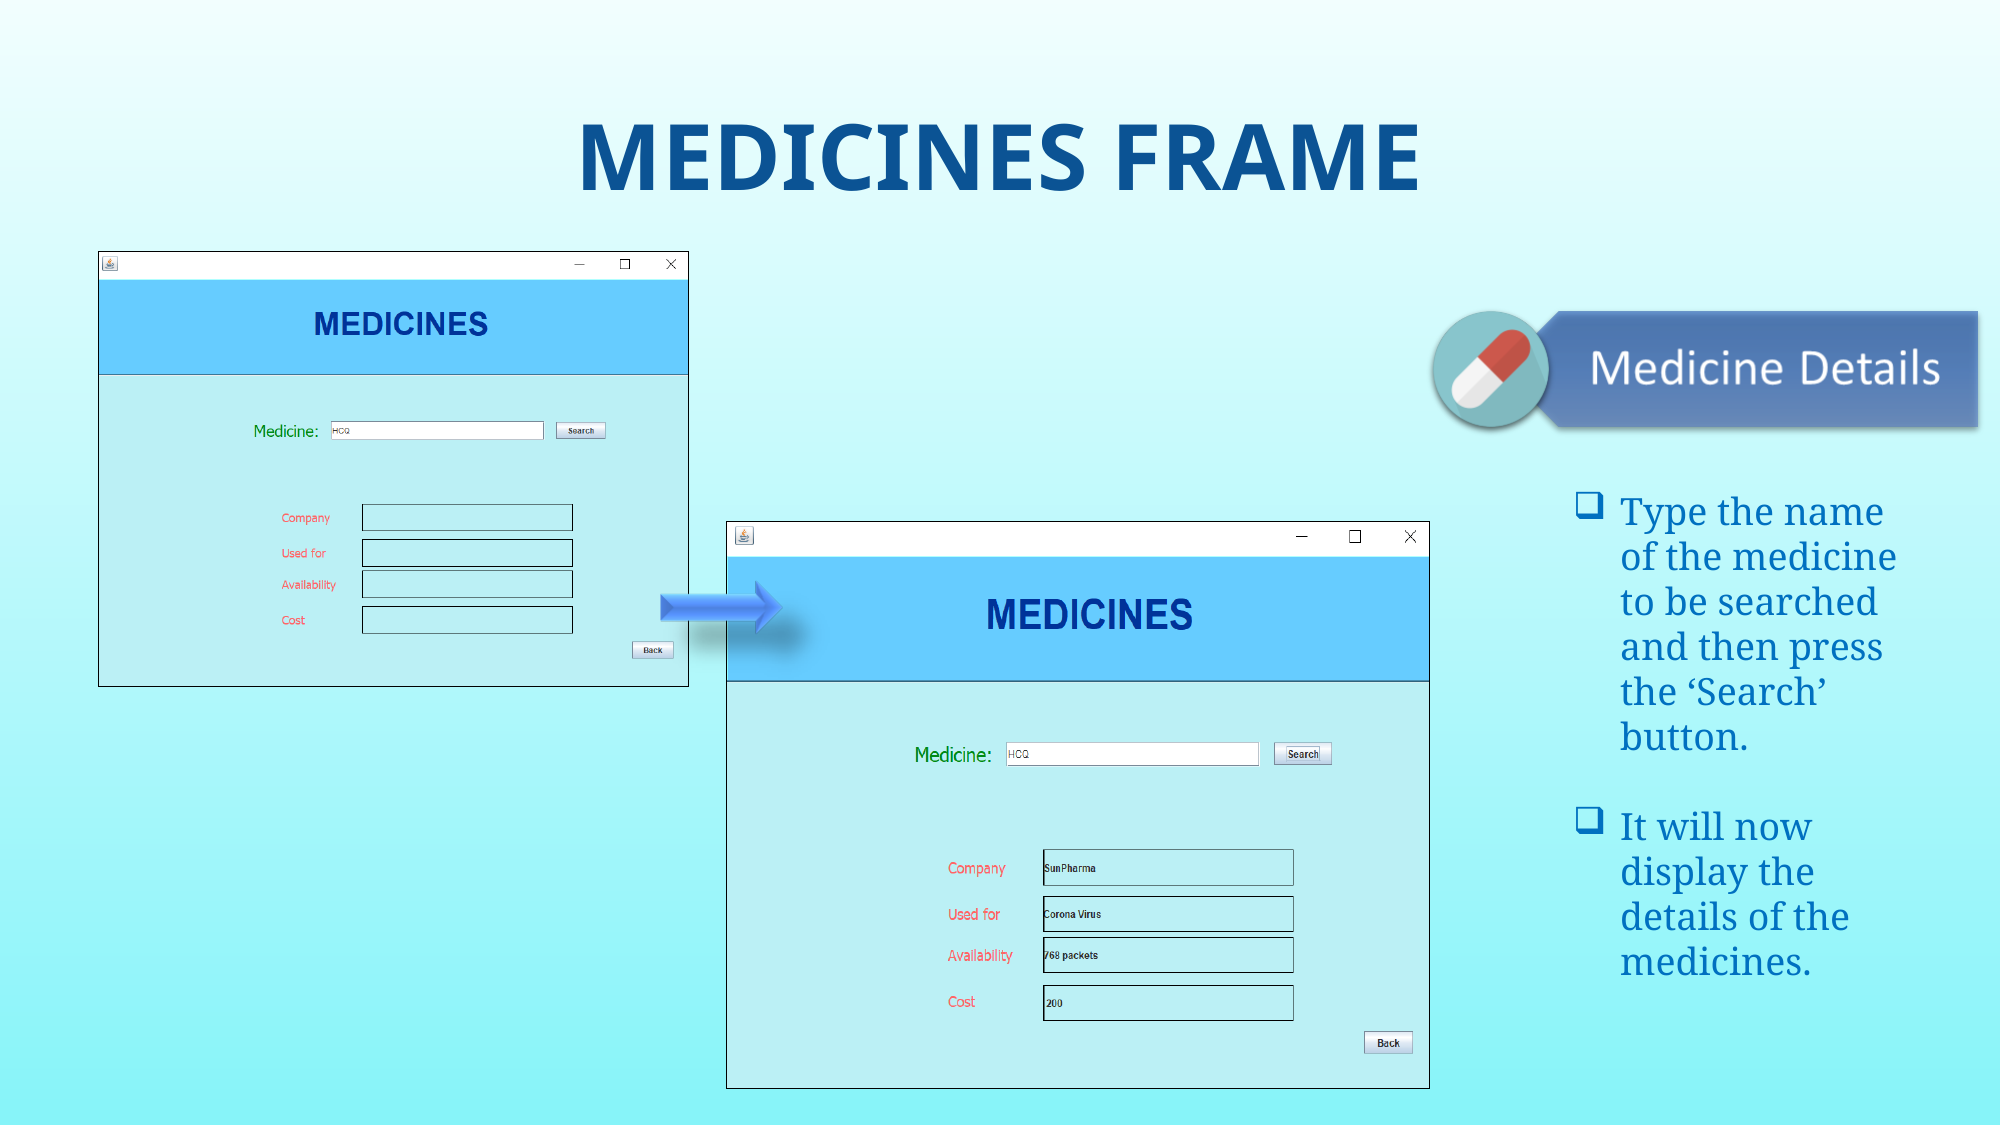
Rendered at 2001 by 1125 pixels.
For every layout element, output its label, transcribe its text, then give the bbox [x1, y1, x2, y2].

text_box Type the name of the medicine to be searched and then press the ‘Search’ button. It will now display the details of the medicines. [1558, 440, 1913, 991]
picture [98, 251, 1429, 1089]
picture [1423, 304, 1988, 440]
title MEDICINES FRAME [137, 52, 1863, 270]
